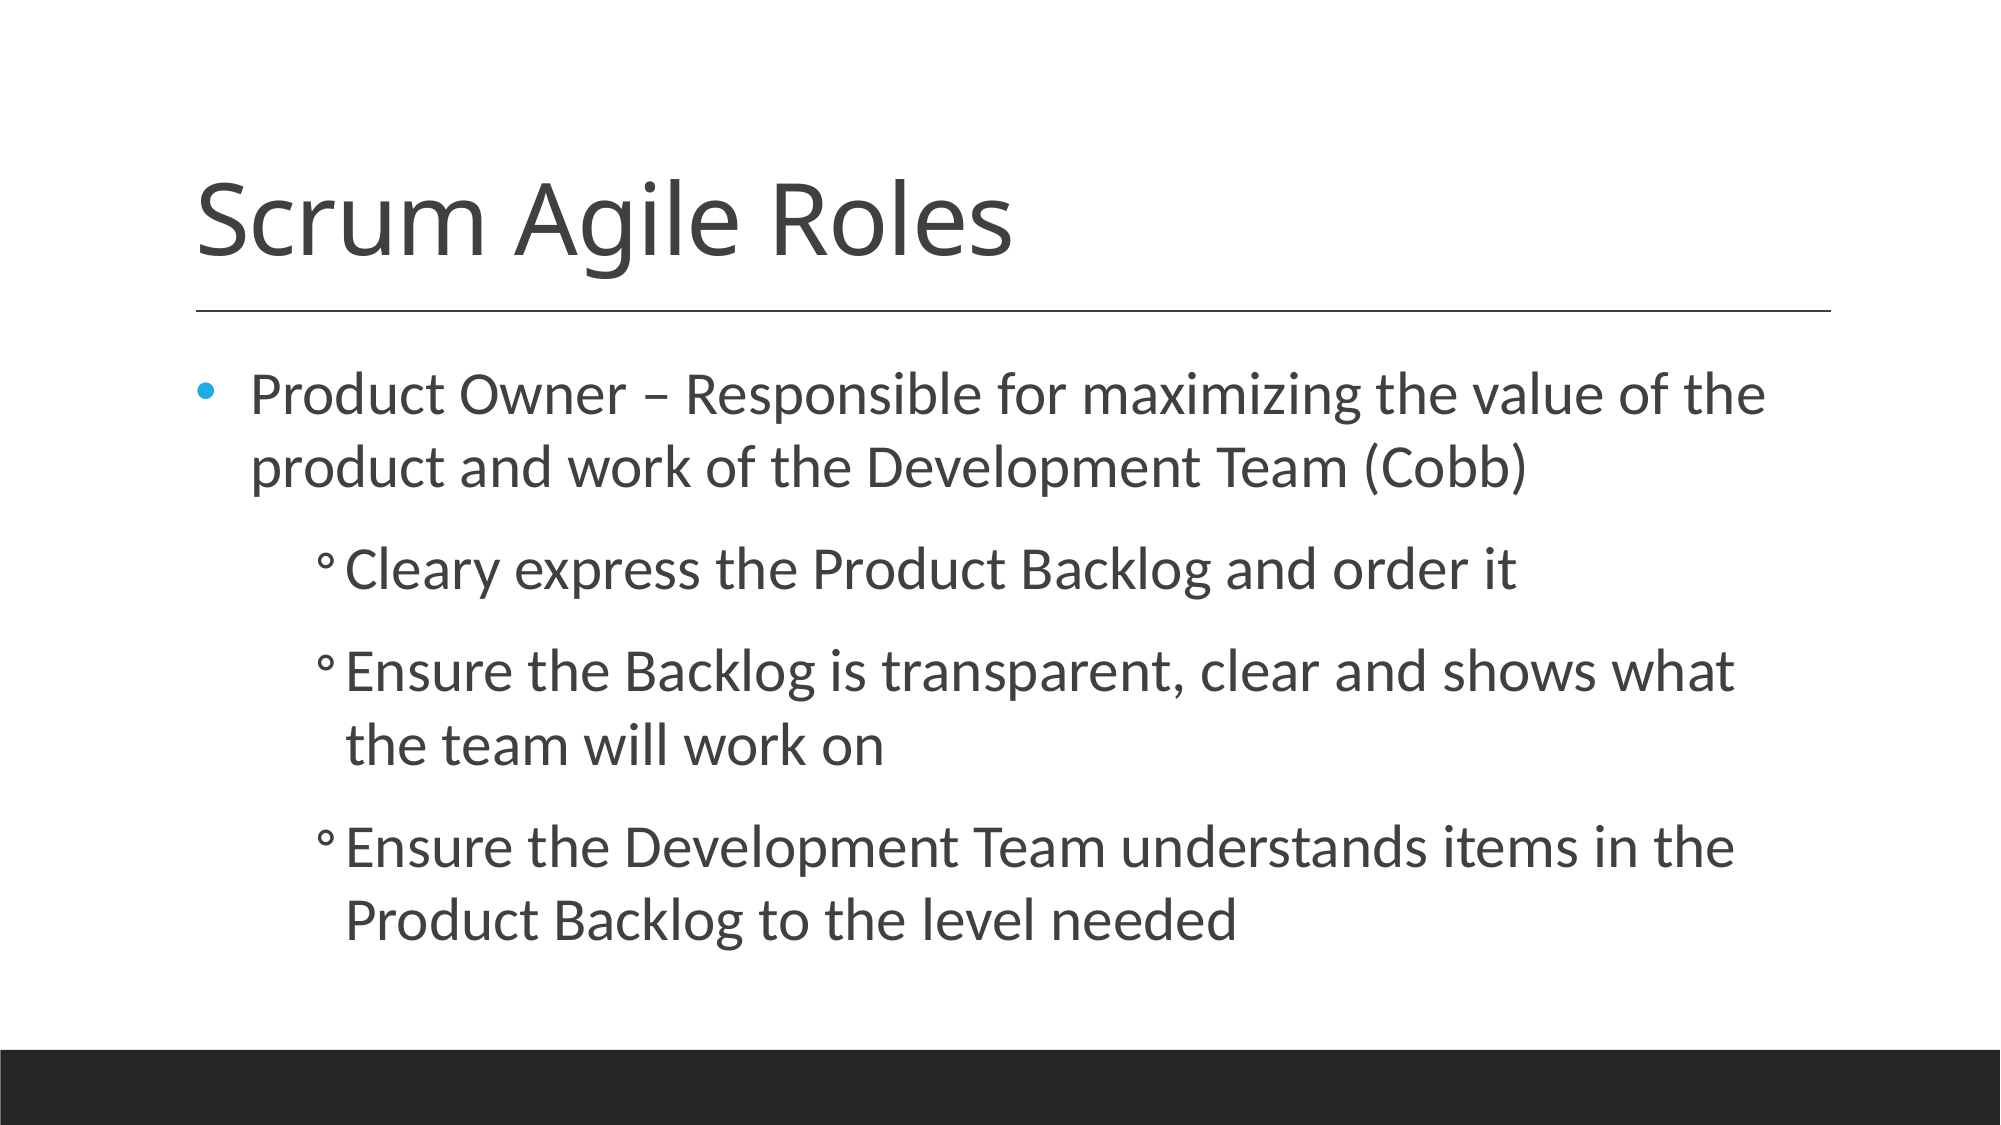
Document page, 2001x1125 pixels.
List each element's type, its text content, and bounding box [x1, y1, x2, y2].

title Scrum Agile Roles [180, 47, 1830, 285]
list Product Owner – Responsible for maximizing the value of the product and work of the Development Team (Cobb) Cleary express the Product Backlog and order it Ensure the Backlog is transparent, clear and shows what the team will work on Ensure the Development Team understands items in the Product Backlog to the level needed [180, 345, 1830, 963]
